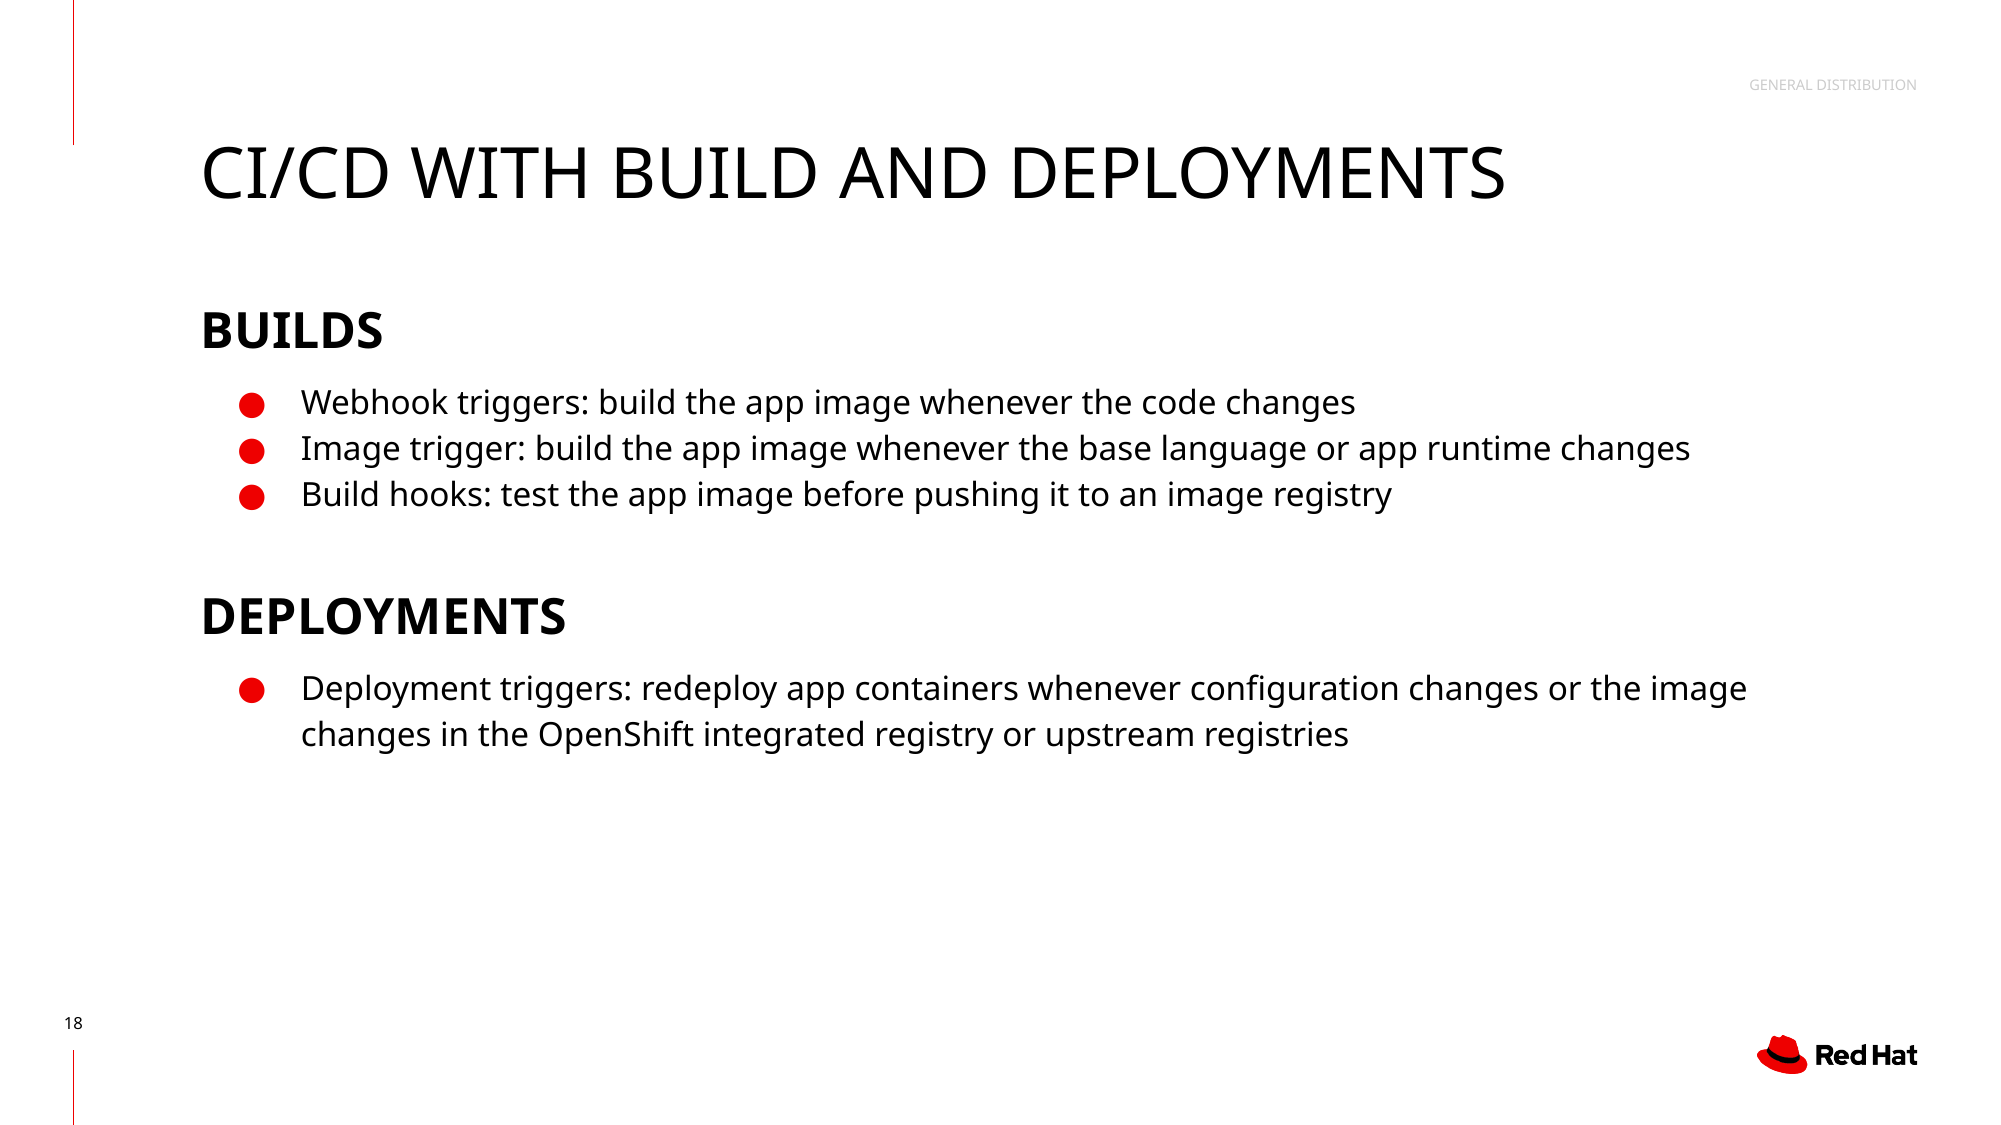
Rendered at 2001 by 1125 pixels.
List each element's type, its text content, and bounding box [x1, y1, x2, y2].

list BUILDS Webhook triggers: build the app image whenever the code changes Image trigger: build the app image whenever the base language or app runtime changes Build hooks: test the app image before pushing it to an image registry DEPLOYMENTS Deployment triggers: redeploy app containers whenever configuration changes or the image changes in the OpenShift integrated registry or upstream registries [180, 269, 1858, 990]
title CI/CD WITH BUILD AND DEPLOYMENTS [180, 0, 1820, 233]
slide_number ‹#› [13, 1012, 134, 1036]
picture [1757, 1035, 1918, 1074]
